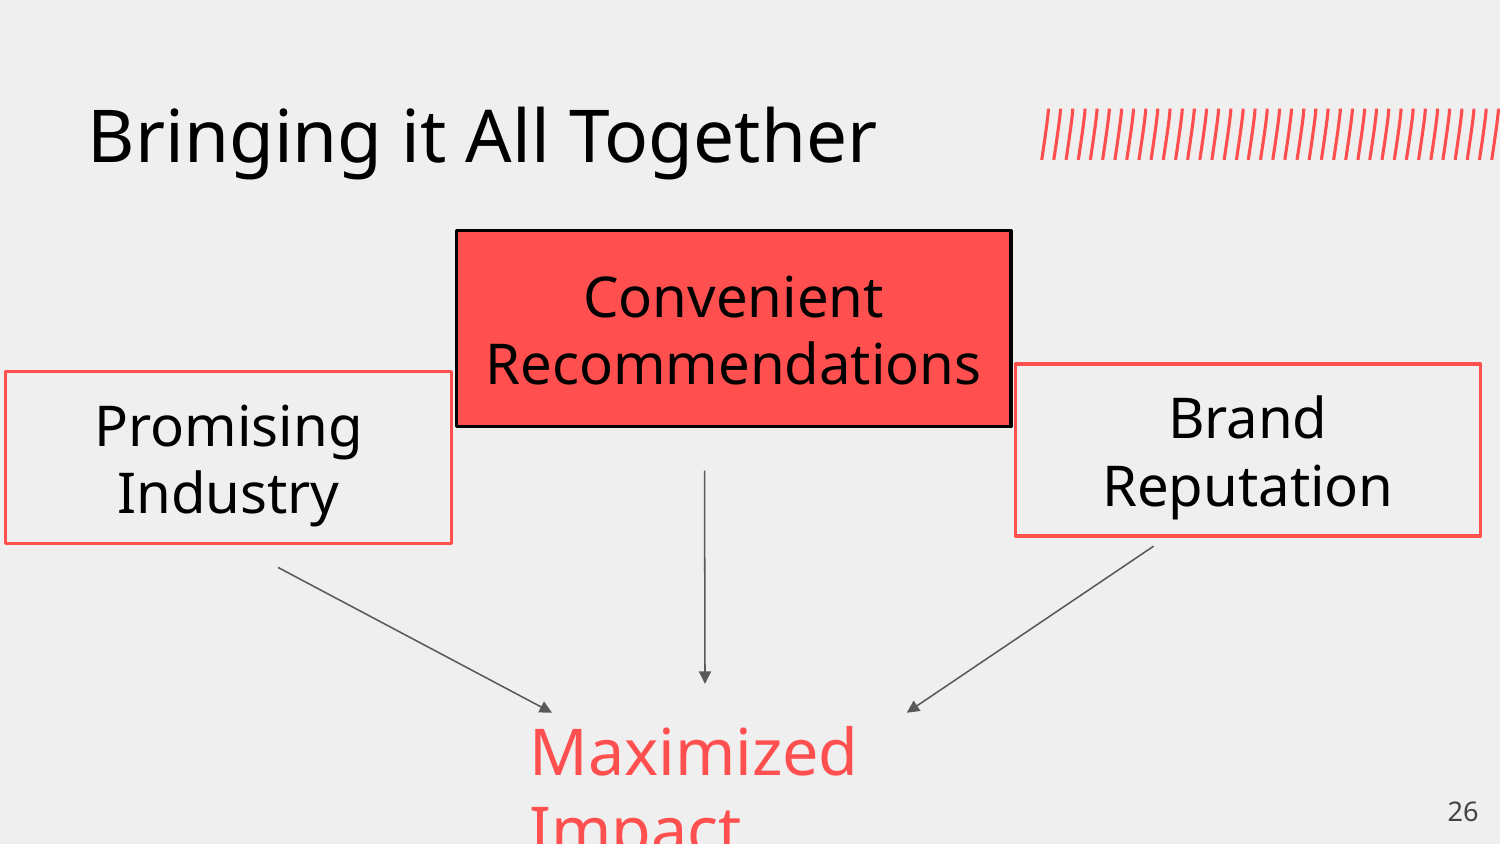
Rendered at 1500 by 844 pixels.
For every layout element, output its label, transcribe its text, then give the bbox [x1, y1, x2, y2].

slide_number 26 [1403, 779, 1494, 844]
text_box Maximized Impact [514, 696, 1031, 844]
text_box Promising Industry [5, 371, 452, 544]
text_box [277, 567, 553, 713]
title Bringing it All Together [72, 74, 1337, 169]
text_box Brand Reputation [1015, 364, 1481, 536]
text_box Convenient Recommendations [456, 230, 1011, 427]
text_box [906, 545, 1154, 713]
